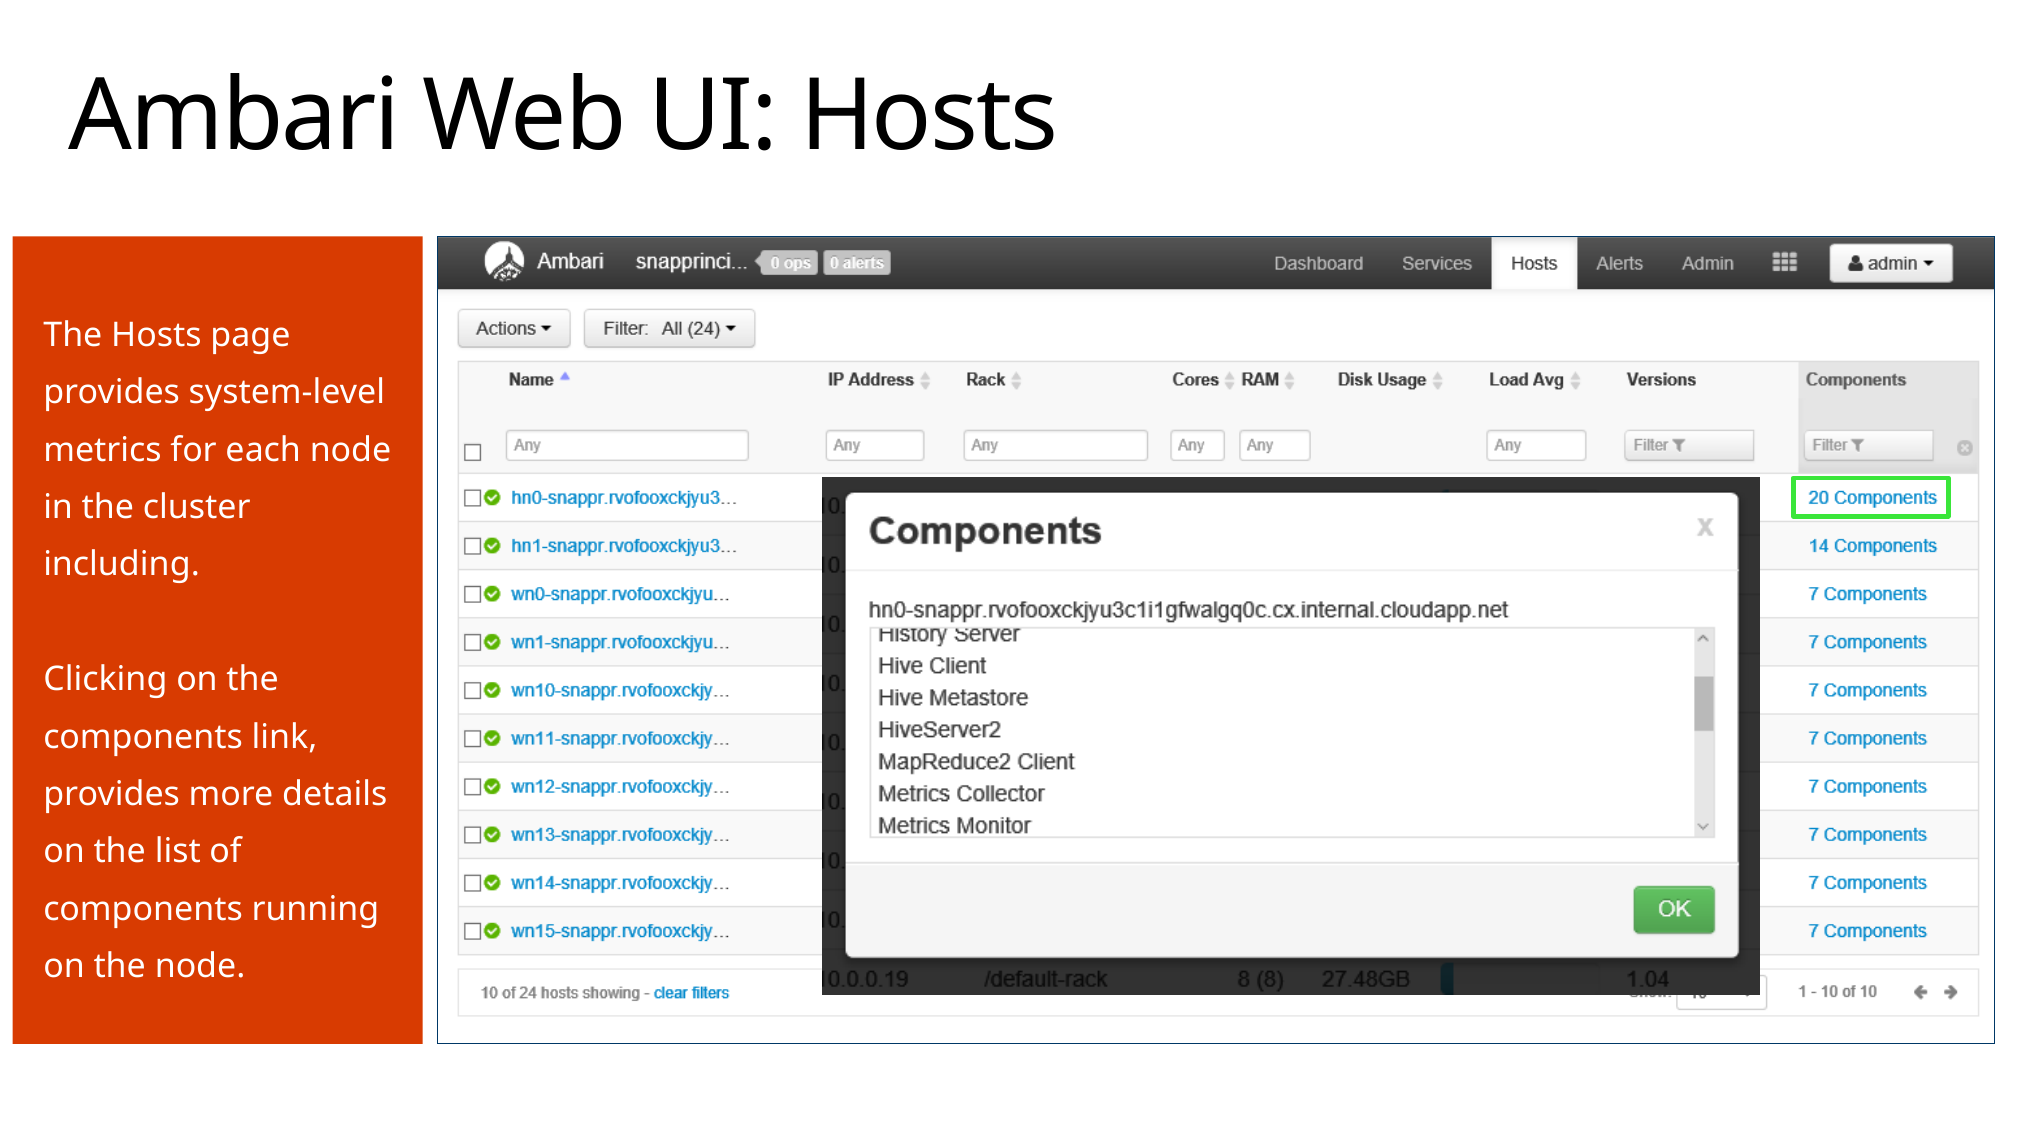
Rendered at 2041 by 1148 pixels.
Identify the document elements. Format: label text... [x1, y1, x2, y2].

title Ambari Web UI: Hosts [45, 48, 1996, 199]
text_box The Hosts page provides system-level metrics for each node in the cluster including. Clicking on the components link, provides more details on the list of components running on the node. [12, 236, 423, 1045]
picture [436, 236, 1996, 1045]
